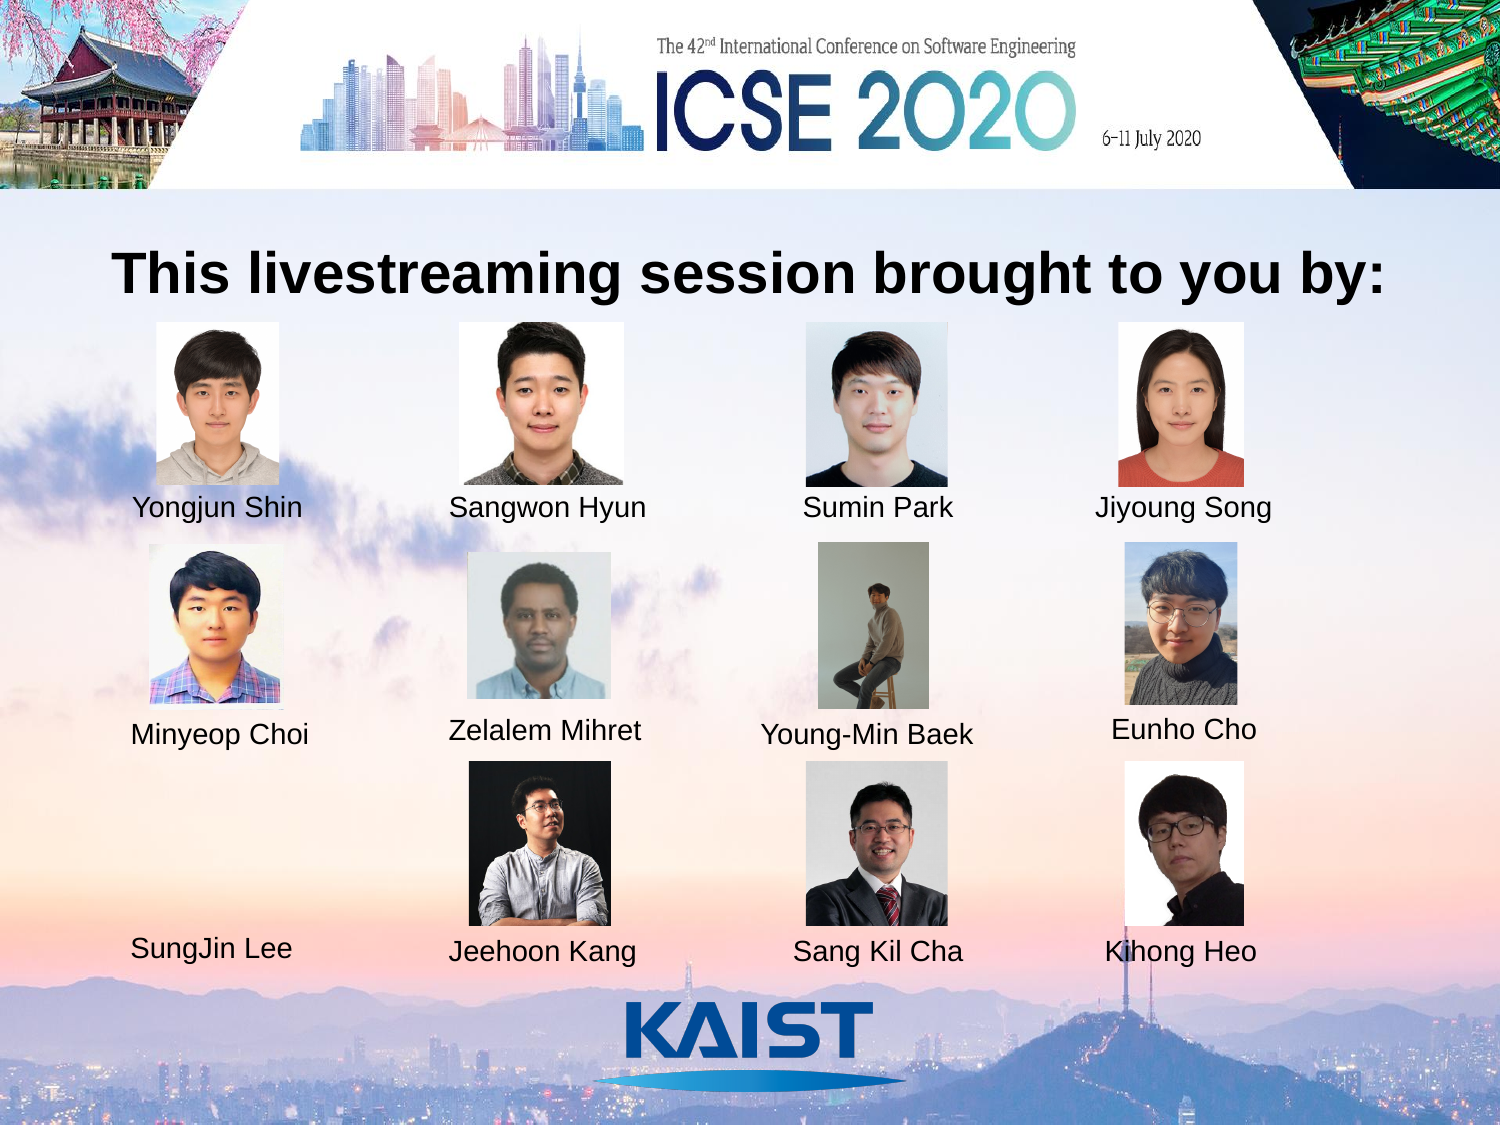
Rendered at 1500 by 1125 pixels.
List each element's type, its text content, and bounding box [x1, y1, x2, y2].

text_box Jeehoon Kang [433, 924, 653, 975]
text_box SungJin Lee [115, 922, 309, 972]
text_box Zelalem Mihret [433, 704, 657, 754]
text_box Young-Min Baek [745, 707, 989, 758]
text_box Yongjun Shin [117, 480, 319, 531]
title This livestreaming session brought to you by: [50, 219, 1449, 338]
text_box Sangwon Hyun [434, 480, 663, 531]
text_box Sang Kil Cha [778, 924, 979, 975]
text_box Sumin Park [787, 480, 969, 531]
picture [0, 0, 1500, 1125]
text_box Minyeop Choi [115, 707, 325, 758]
text_box Kihong Heo [1089, 924, 1273, 975]
text_box Eunho Cho [1096, 702, 1273, 753]
text_box Jiyoung Song [1080, 480, 1288, 531]
